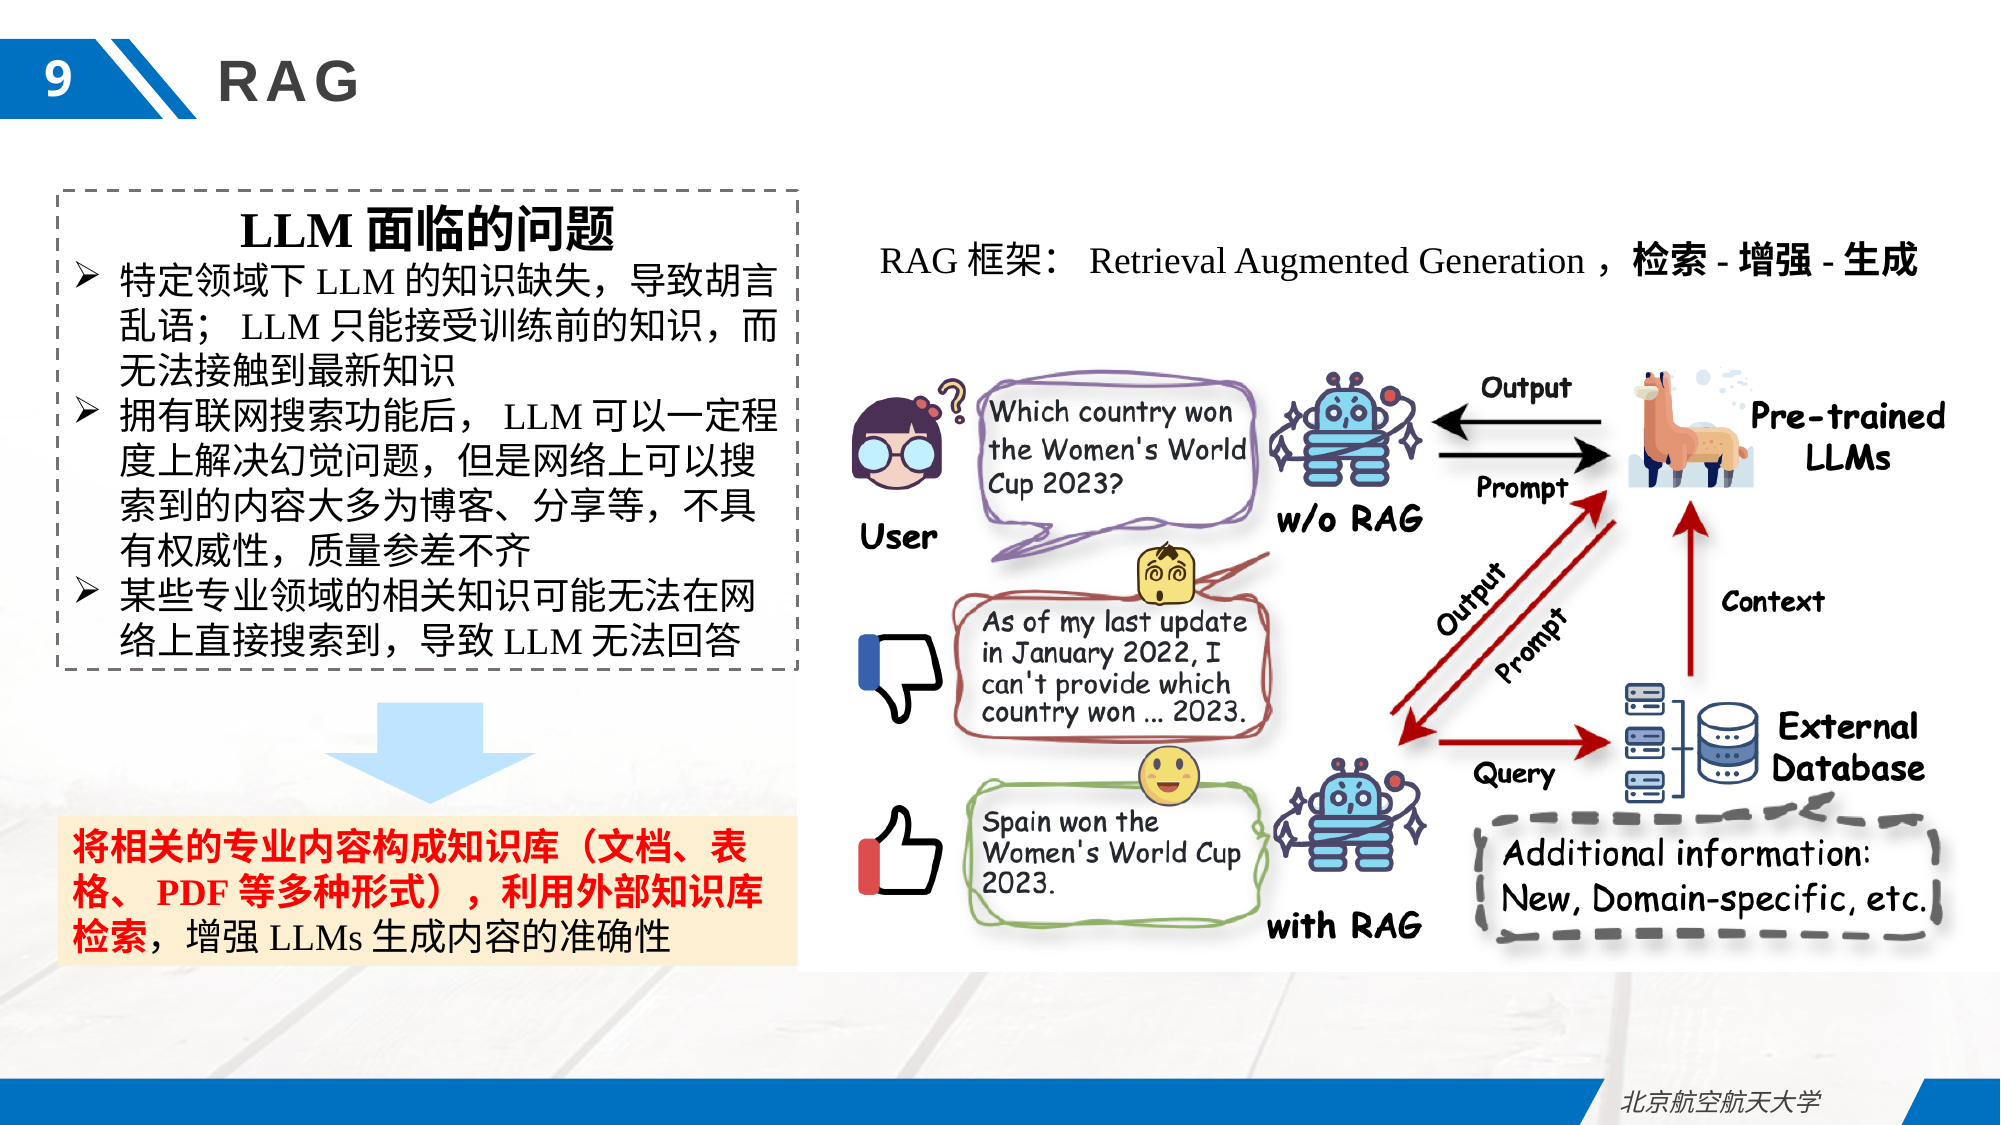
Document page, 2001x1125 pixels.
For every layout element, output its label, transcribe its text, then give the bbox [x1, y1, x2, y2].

text_box 将相关的专业内容构成知识库（文档、表格、PDF等多种形式），利用外部知识库检索，增强LLMs生成内容的准确性 [57, 816, 797, 966]
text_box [0, 1078, 2000, 1125]
picture [0, 0, 2001, 1125]
text_box [324, 701, 537, 806]
text_box RAG框架：Retrieval Augmented Generation，检索-增强-生成 [864, 228, 2000, 288]
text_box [0, 38, 197, 119]
text_box RAG [203, 36, 869, 121]
text_box LLM面临的问题 特定领域下LLM的知识缺失，导致胡言乱语；LLM只能接受训练前的知识，而无法接触到最新知识 拥有联网搜索功能后，LLM可以一定程度上解决幻觉问题，但是网络上可以搜索到的内容大多为博客、分享等，不具有权威性，质量参差不齐 某些专业领域的相关知识可能无法在网络上直接搜索到，导致LLM无法回答 [57, 190, 798, 670]
